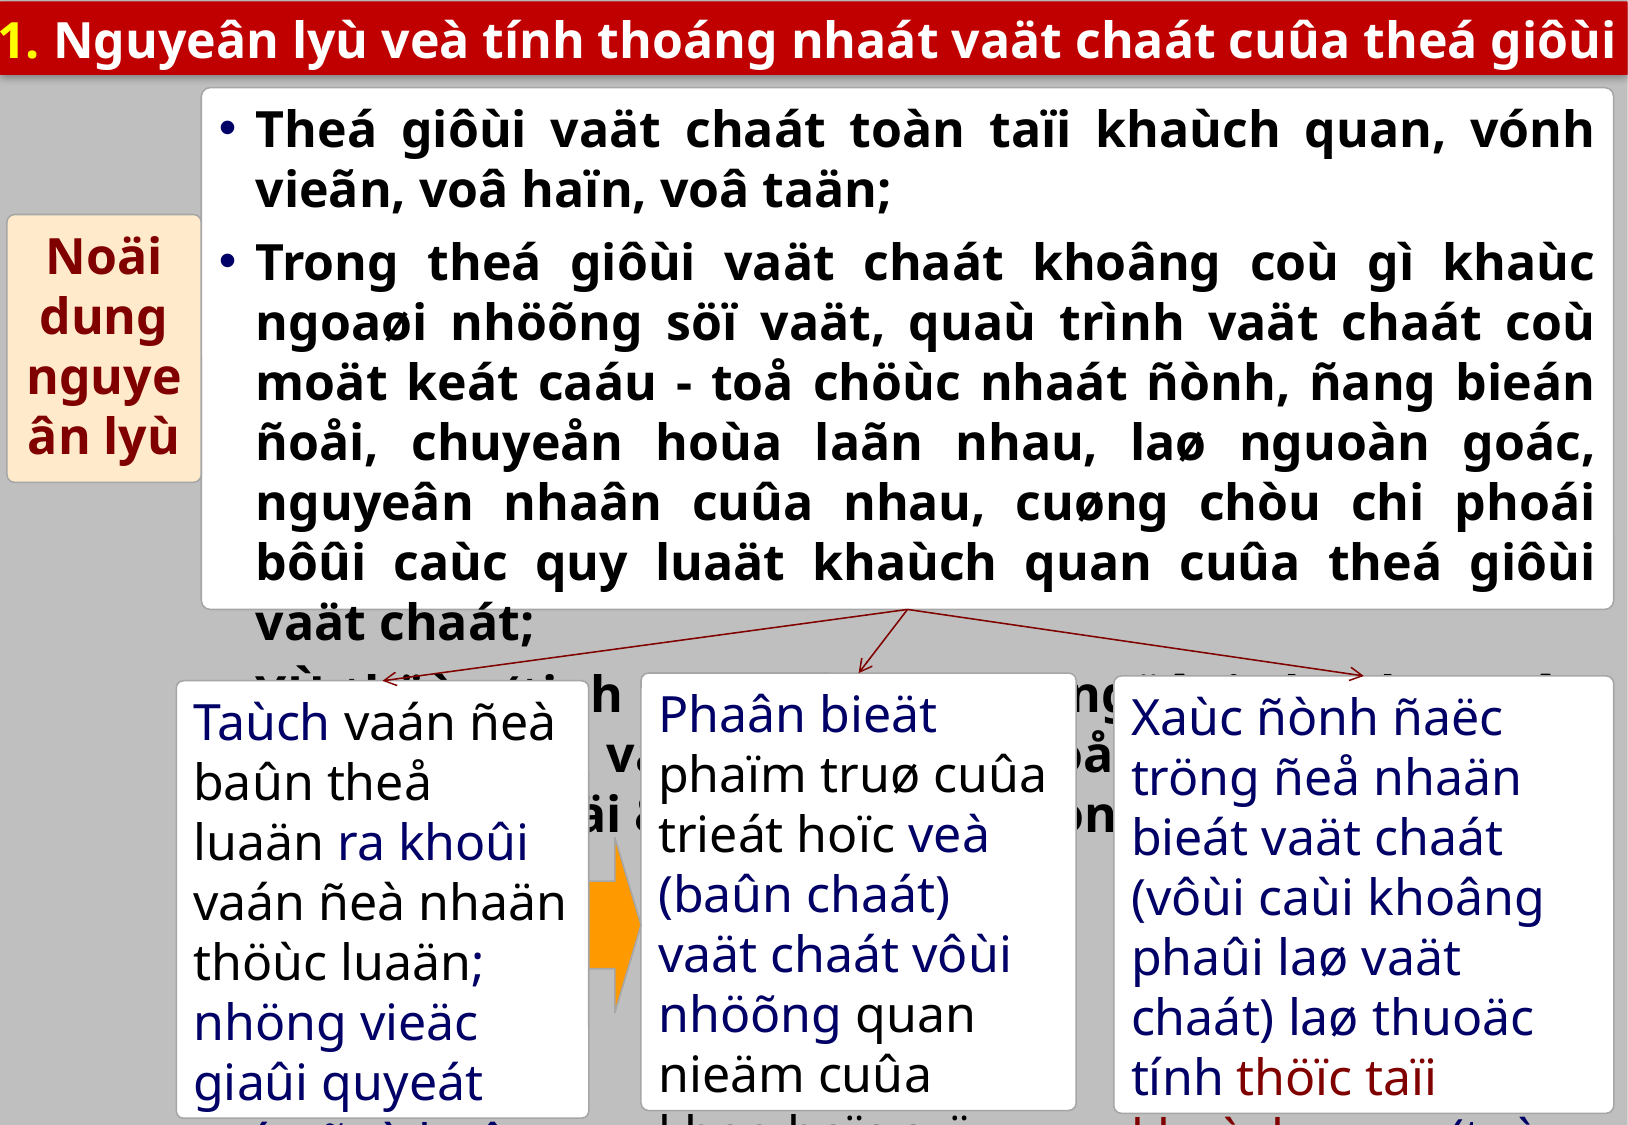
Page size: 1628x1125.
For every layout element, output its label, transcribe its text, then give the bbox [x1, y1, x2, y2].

text_box Theá giôùi vaät chaát toàn taïi khaùch quan, vónh vieãn, voâ haïn, voâ taän; Trong theá giôùi vaät chaát khoâng coù gì khaùc ngoaøi nhöõng söï vaät, quaù trình vaät chaát coù moät keát caáu - toå chöùc nhaát ñònh, ñang bieán ñoåi, chuyeån hoùa laãn nhau, laø nguoàn goác, nguyeân nhaân cuûa nhau, cuøng chòu chi phoái bôûi caùc quy luaät khaùch quan cuûa theá giôùi vaät chaát; YÙ thöùc (tinh thaàn) cuûa con ngöôøi chæ laø saûn phaåm cuûa vaät chaát coù toå chöùc cao – vaät chaát xaõ hoäi & boä oùc cuûa con ngöôøi. [201, 87, 1614, 610]
text_box Xaùc ñònh ñaëc tröng ñeå nhaän bieát vaät chaát (vôùi caùi khoâng phaûi laø vaät chaát) laø thuoäc tính thöïc taïi khaùch quan (toàn taïi ñoäc laäp vôùi yù thöùc con ngöôøi & ñöôïc yù thöùc con ngöôøi phaûn aùnh). [1113, 675, 1614, 1114]
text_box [858, 609, 905, 674]
text_box [588, 837, 642, 1013]
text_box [907, 609, 1364, 677]
text_box Phaân bieät phaïm truø cuûa trieát hoïc veà (baûn chaát) vaät chaát vôùi nhöõng quan nieäm cuûa khoa hoïc cuï theå veà (caáu truùc, tính chaát cuûa theá giôùi) vaät chaát. [640, 684, 1077, 1111]
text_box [382, 609, 857, 681]
text_box Noäi dung nguyeân lyù [6, 214, 202, 483]
text_box Taùch vaán ñeà baûn theå luaän ra khoûi vaán ñeà nhaän thöùc luaän; nhöng vieäc giaûi quyeát vaán ñeà baûn theå luaän phaûi môû roäng sang laõnh vöïc nhaän thöùc luaän. [176, 680, 589, 1119]
text_box 1. Nguyeân lyù veà tính thoáng nhaát vaät chaát cuûa theá giôùi [0, 1, 1628, 75]
